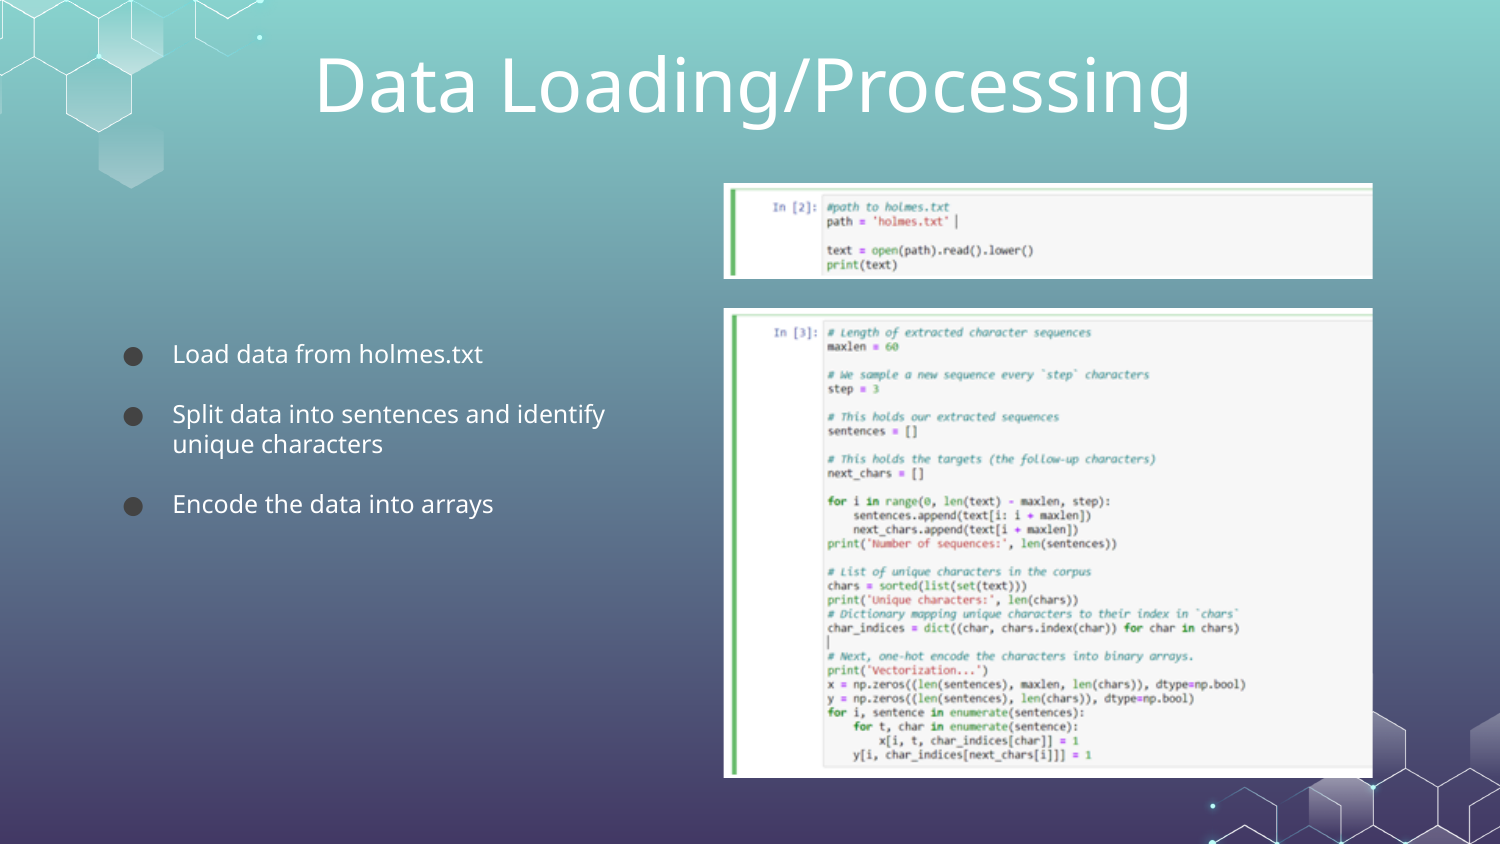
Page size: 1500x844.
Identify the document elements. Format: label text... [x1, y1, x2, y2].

title Data Loading/Processing [82, 72, 1426, 183]
subtitle Load data from holmes.txt Split data into sentences and identify unique characters Encode the data into arrays [82, 162, 696, 695]
picture [0, 0, 283, 189]
picture [723, 182, 1373, 279]
picture [723, 308, 1500, 844]
